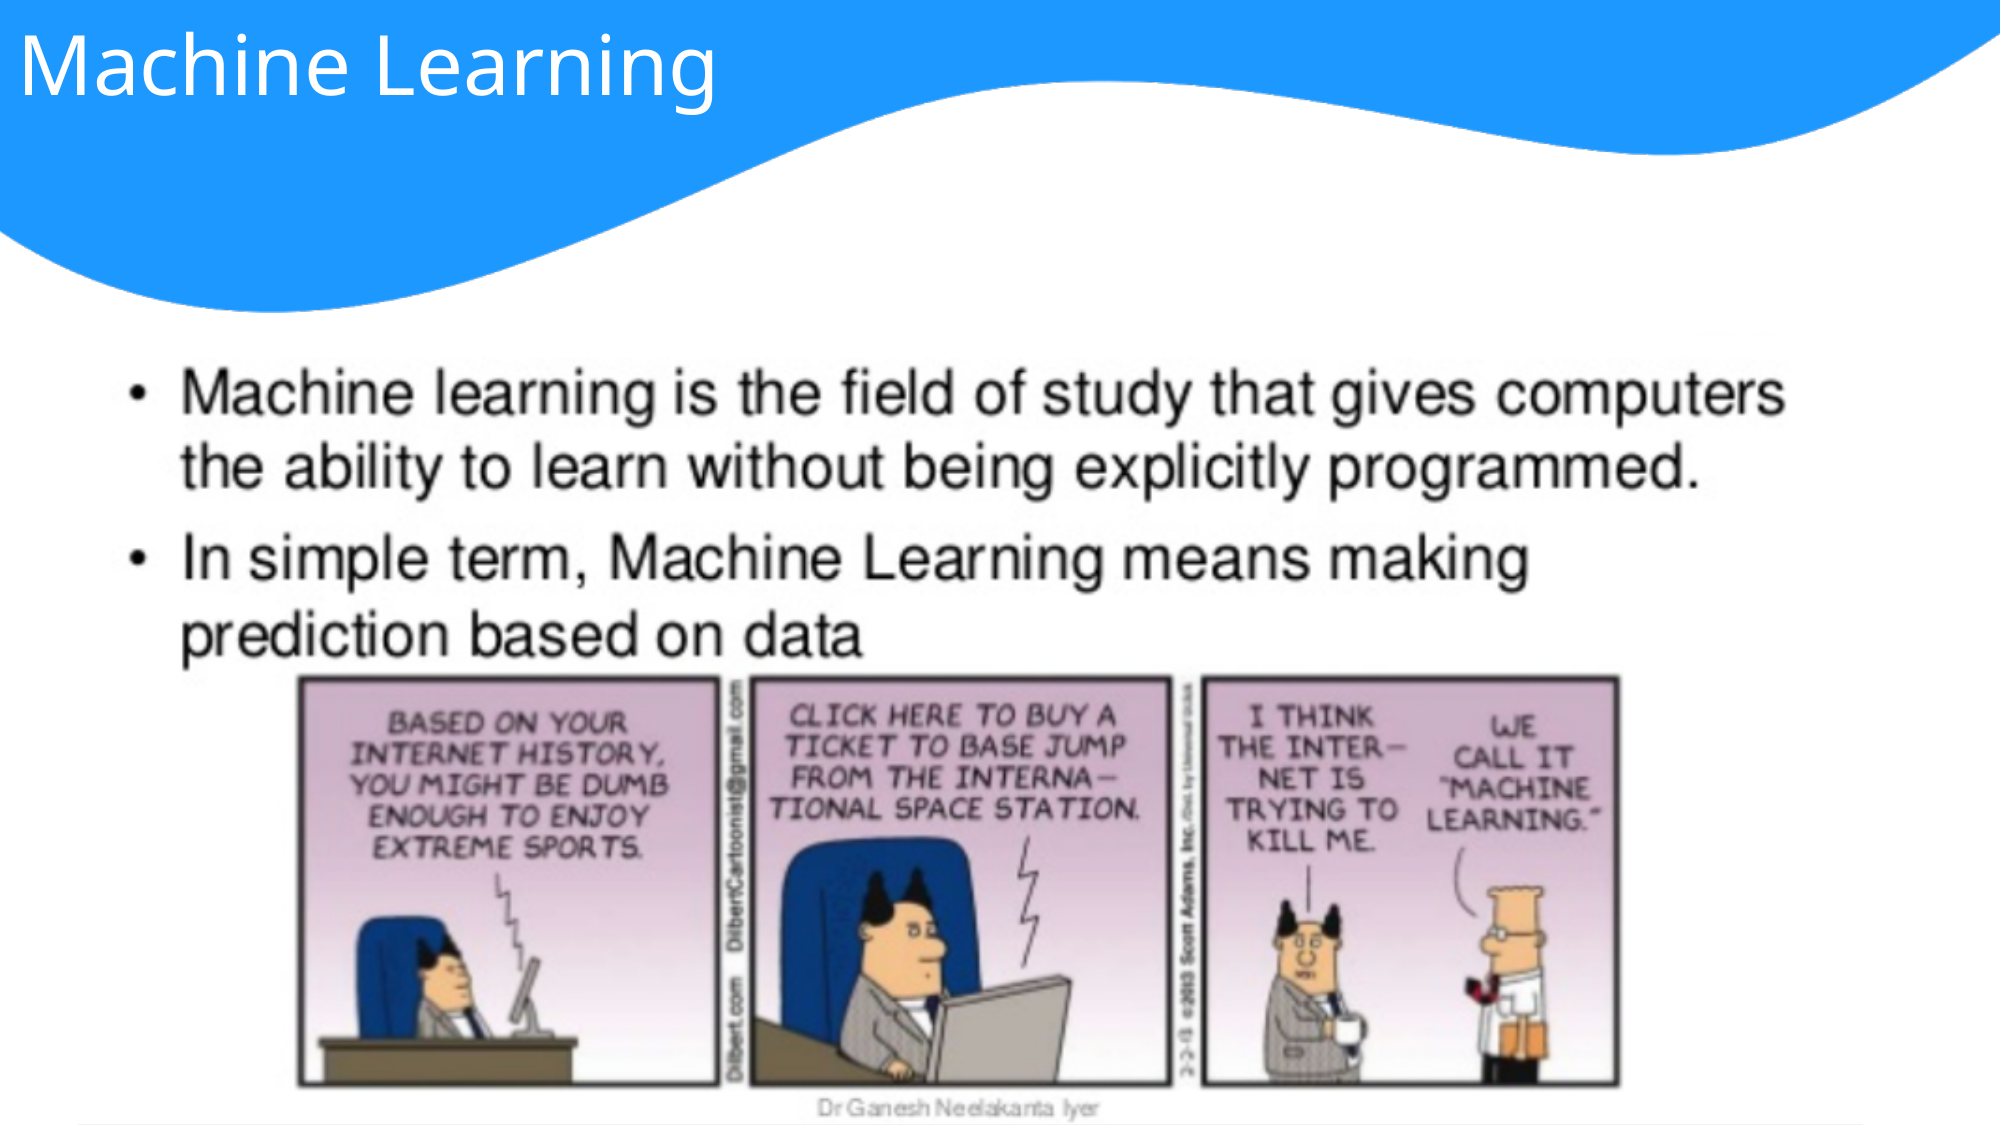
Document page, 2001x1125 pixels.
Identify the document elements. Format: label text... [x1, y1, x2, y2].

picture [0, 0, 2000, 1125]
text_box Machine Learning [0, 3, 1150, 255]
